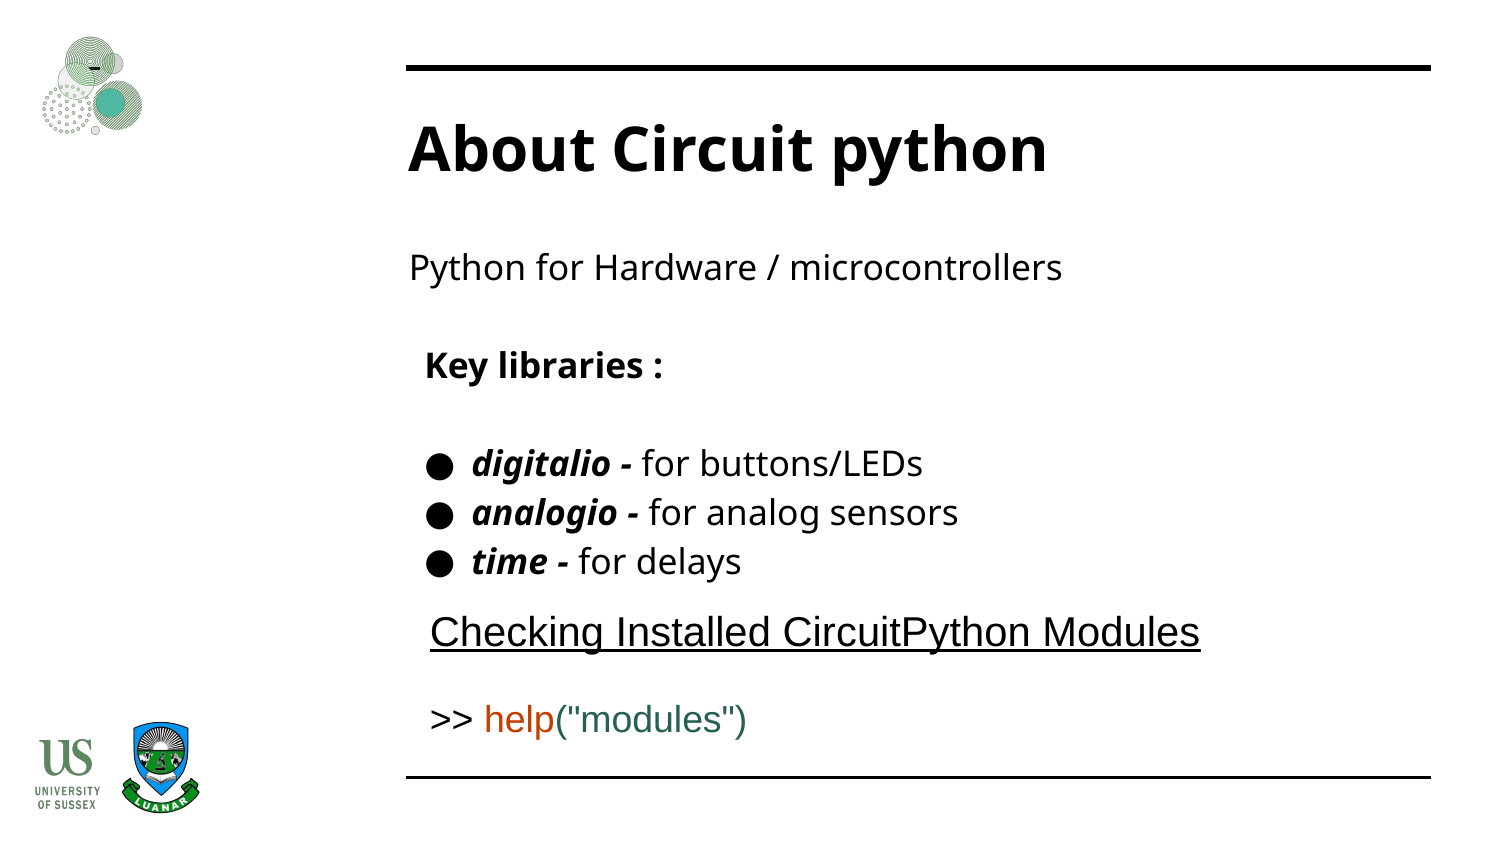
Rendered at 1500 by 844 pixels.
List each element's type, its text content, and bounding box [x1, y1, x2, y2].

list Python for Hardware / microcontrollers Key libraries : digitalio - for buttons/LEDs analogio - for analog sensors time - for delays [393, 223, 1431, 598]
picture [115, 715, 209, 823]
picture [27, 21, 157, 151]
text_box Checking Installed CircuitPython Modules >> help("modules") [414, 597, 1368, 748]
title About Circuit python [393, 94, 1431, 199]
